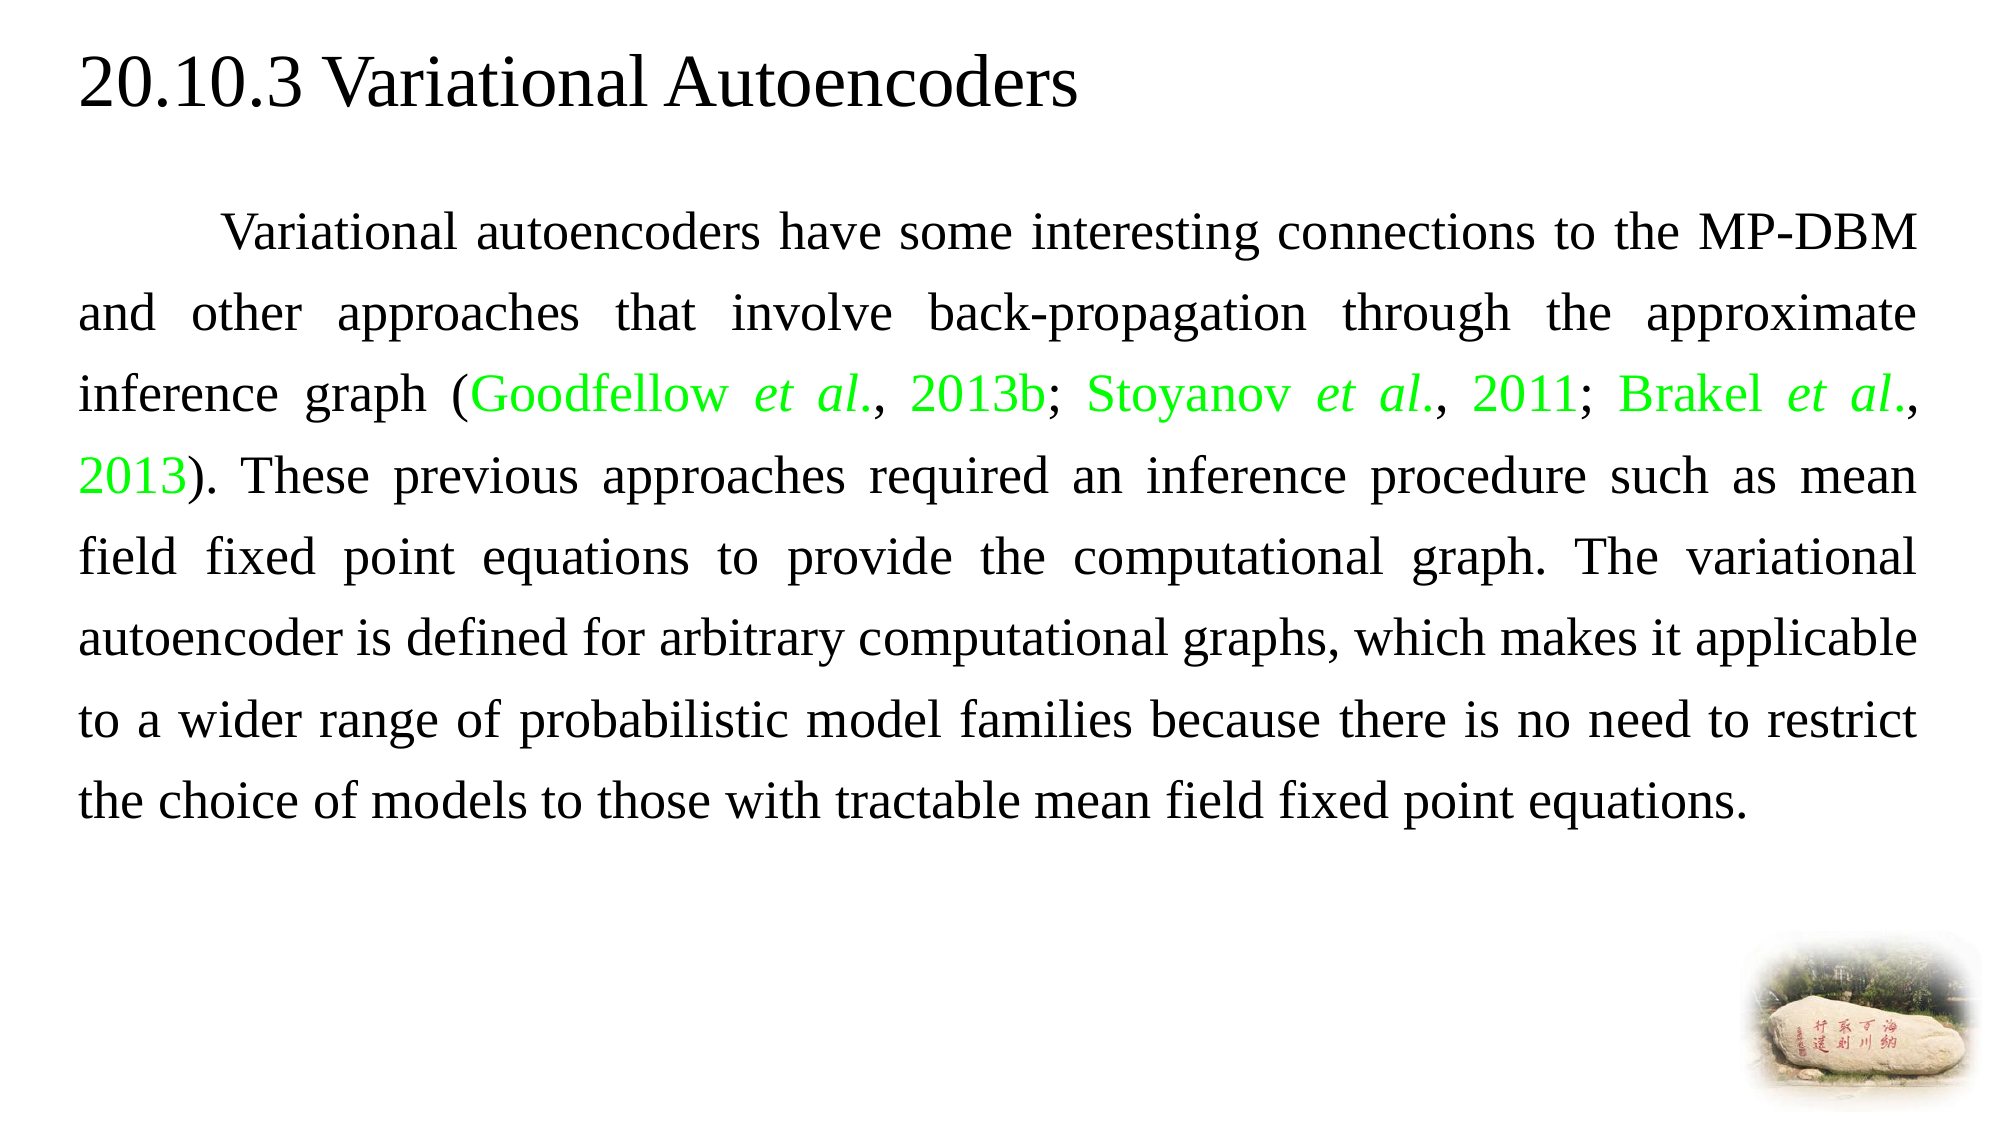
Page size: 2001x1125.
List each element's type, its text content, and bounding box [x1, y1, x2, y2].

title 20.10.3 Variational Autoencoders [63, 21, 1936, 142]
picture [1740, 927, 1985, 1112]
list Variational autoencoders have some interesting connections to the MP-DBM and other approaches that involve back-propagation through the approximate inference graph (Goodfellow et al., 2013b; Stoyanov et al., 2011; Brakel et al., 2013). These previous approaches required an inference procedure such as mean field fixed point equations to provide the computational graph. The variational autoencoder is defined for arbitrary computational graphs, which makes it applicable to a wider range of probabilistic model families because there is no need to restrict the choice of models to those with tractable mean field fixed point equations. [63, 171, 1936, 1014]
